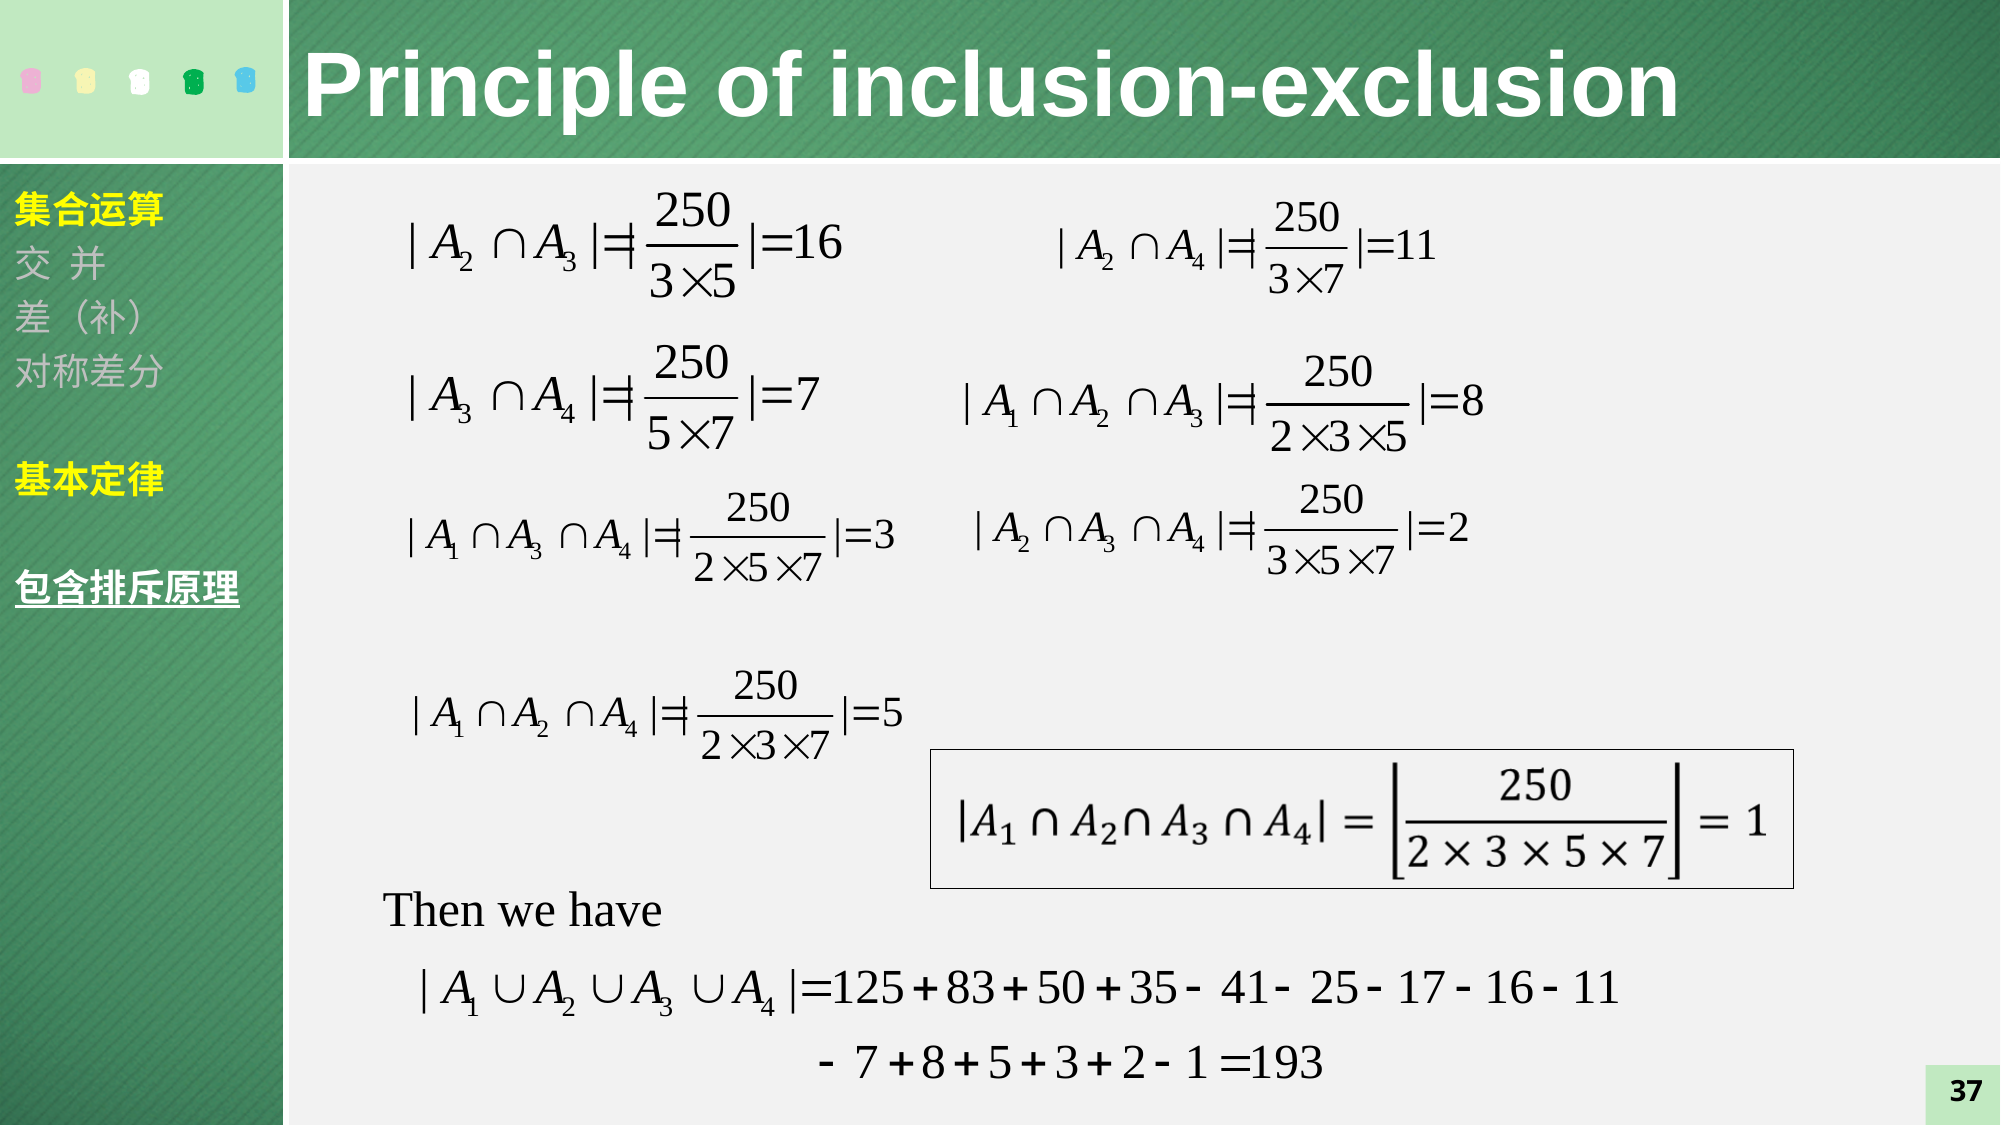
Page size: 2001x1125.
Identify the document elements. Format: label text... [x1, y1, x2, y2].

text_box Principle of inclusion-exclusion [288, 16, 1981, 142]
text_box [1052, 189, 1443, 304]
picture [930, 749, 1794, 889]
text_box 集合运算 交 并 差（补） 对称差分 基本定律 包含排斥原理 [0, 170, 277, 671]
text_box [19, 65, 258, 95]
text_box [403, 330, 829, 461]
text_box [403, 480, 900, 591]
text_box Then we have [367, 869, 864, 944]
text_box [958, 342, 1491, 462]
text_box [403, 177, 852, 309]
slide_number 37 [1925, 1065, 2000, 1125]
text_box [970, 472, 1479, 585]
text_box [414, 951, 1626, 1099]
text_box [408, 658, 909, 770]
picture [289, 0, 2000, 158]
picture [0, 164, 283, 1125]
